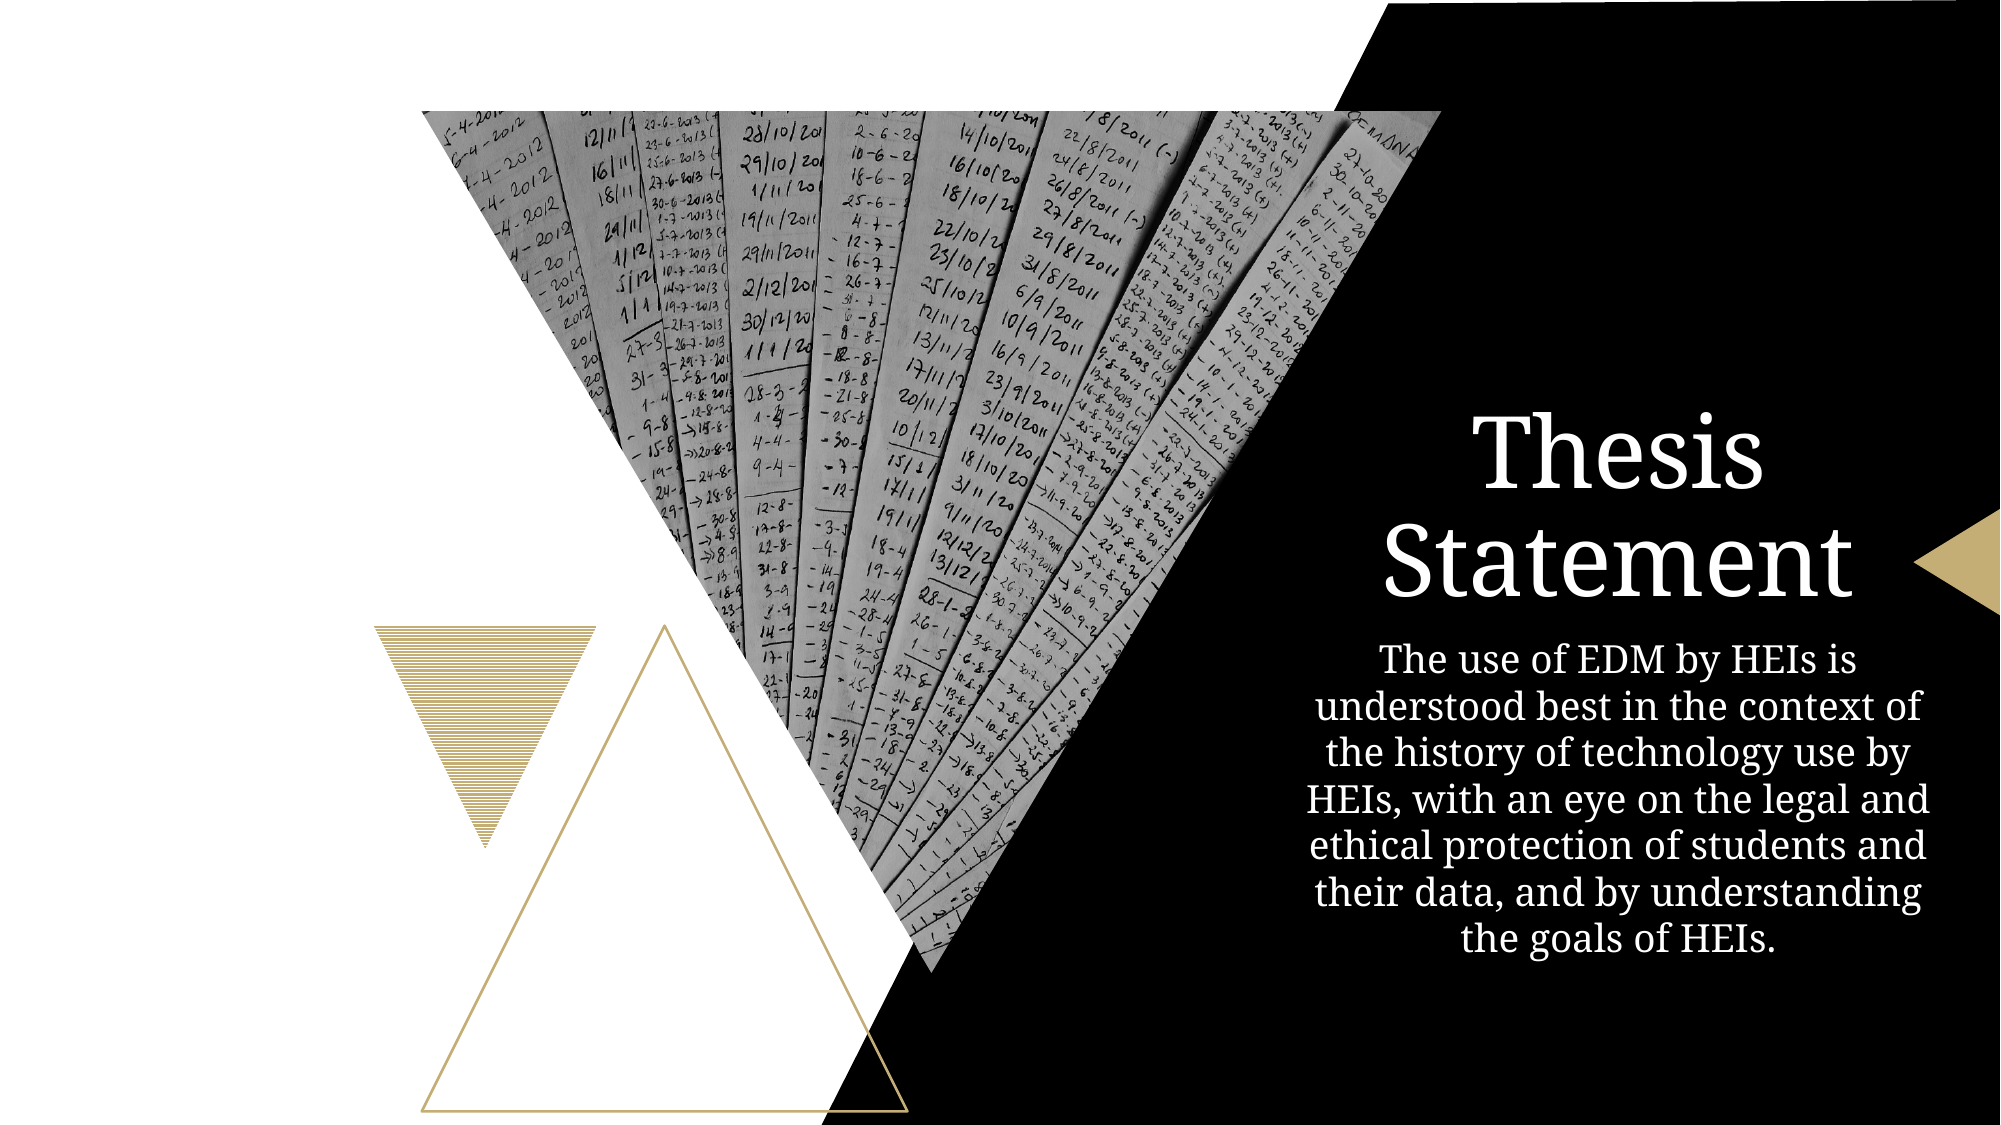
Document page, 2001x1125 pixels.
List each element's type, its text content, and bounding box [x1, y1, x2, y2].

title Thesis Statement [1450, 321, 1932, 627]
list The use of EDM by HEIs is understood best in the context of the history of technology use by HEIs, with an eye on the legal and ethical protection of students and their data, and by understanding the goals of HEIs. [1450, 627, 1932, 973]
picture [420, 110, 1442, 974]
